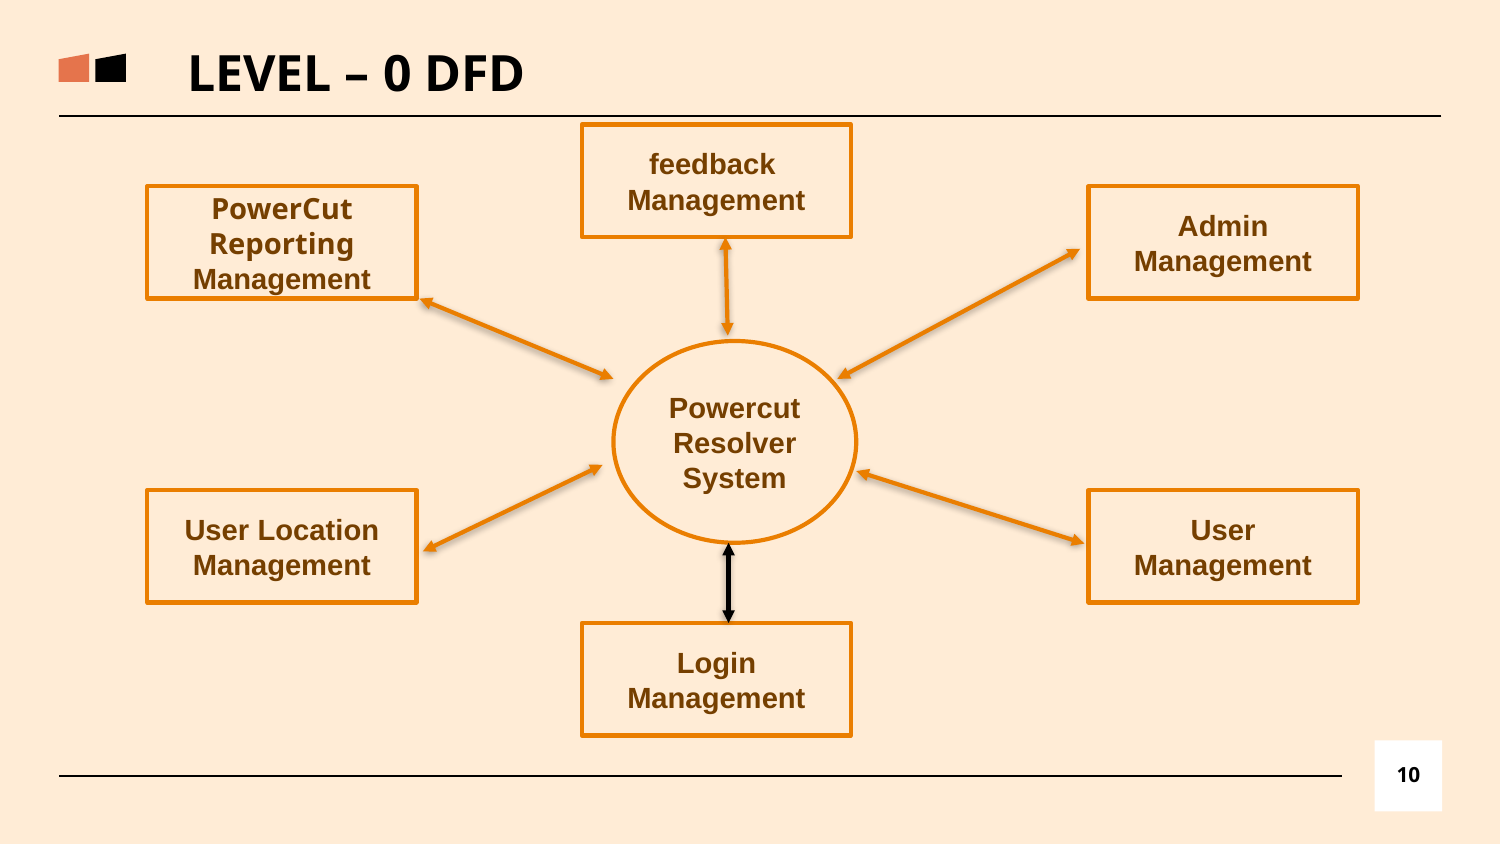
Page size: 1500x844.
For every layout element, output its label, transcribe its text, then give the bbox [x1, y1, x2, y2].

text_box Powercut Resolver System [611, 338, 859, 545]
text_box PowerCut Reporting Management [145, 184, 419, 301]
text_box [95, 53, 126, 82]
text_box Login Management [580, 621, 853, 738]
text_box LEVEL – 0 DFD [161, 26, 566, 115]
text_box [419, 298, 614, 380]
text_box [856, 470, 1085, 544]
text_box feedback Management [580, 122, 853, 239]
text_box User Location Management [145, 488, 419, 605]
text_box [422, 464, 603, 552]
slide_number 10 [1374, 740, 1443, 812]
text_box User Management [1086, 488, 1360, 605]
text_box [837, 248, 1081, 380]
text_box Admin Management [1086, 184, 1360, 301]
text_box [58, 53, 90, 82]
